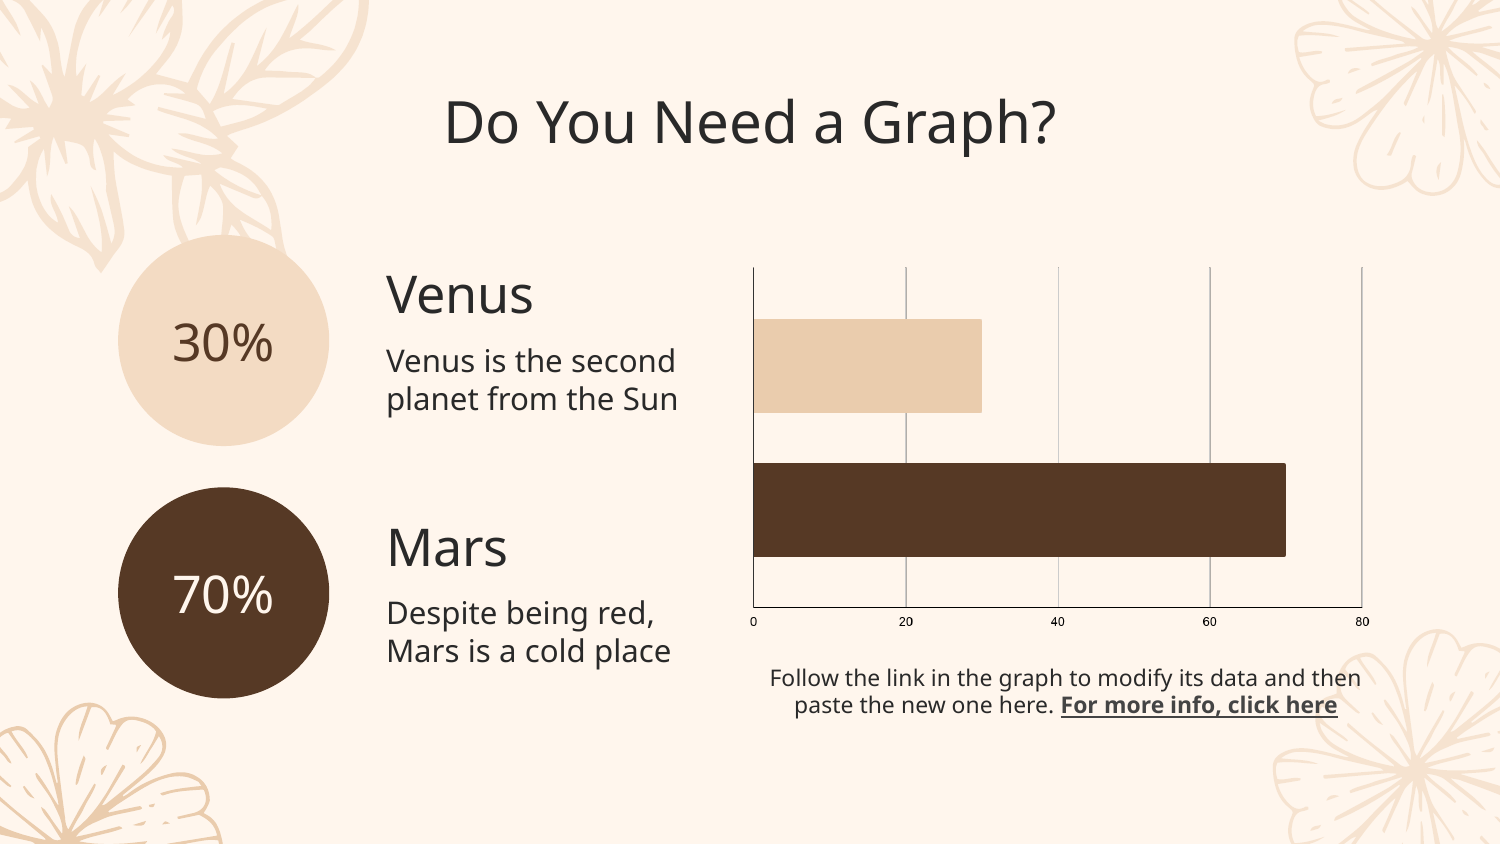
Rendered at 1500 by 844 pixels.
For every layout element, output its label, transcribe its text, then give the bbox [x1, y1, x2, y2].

title Do You Need a Graph? [118, 72, 1288, 167]
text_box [1294, 0, 1500, 197]
text_box 70% [118, 487, 330, 699]
picture [732, 247, 1383, 649]
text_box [0, 702, 224, 844]
text_box Despite being red, Mars is a cold place [371, 587, 696, 675]
text_box Mars [371, 511, 696, 580]
text_box Venus is the second planet from the Sun [371, 335, 696, 423]
text_box Venus [371, 258, 696, 328]
text_box 30% [118, 234, 330, 447]
text_box Follow the link in the graph to modify its data and then paste the new one here. For more info, click here [750, 656, 1382, 738]
